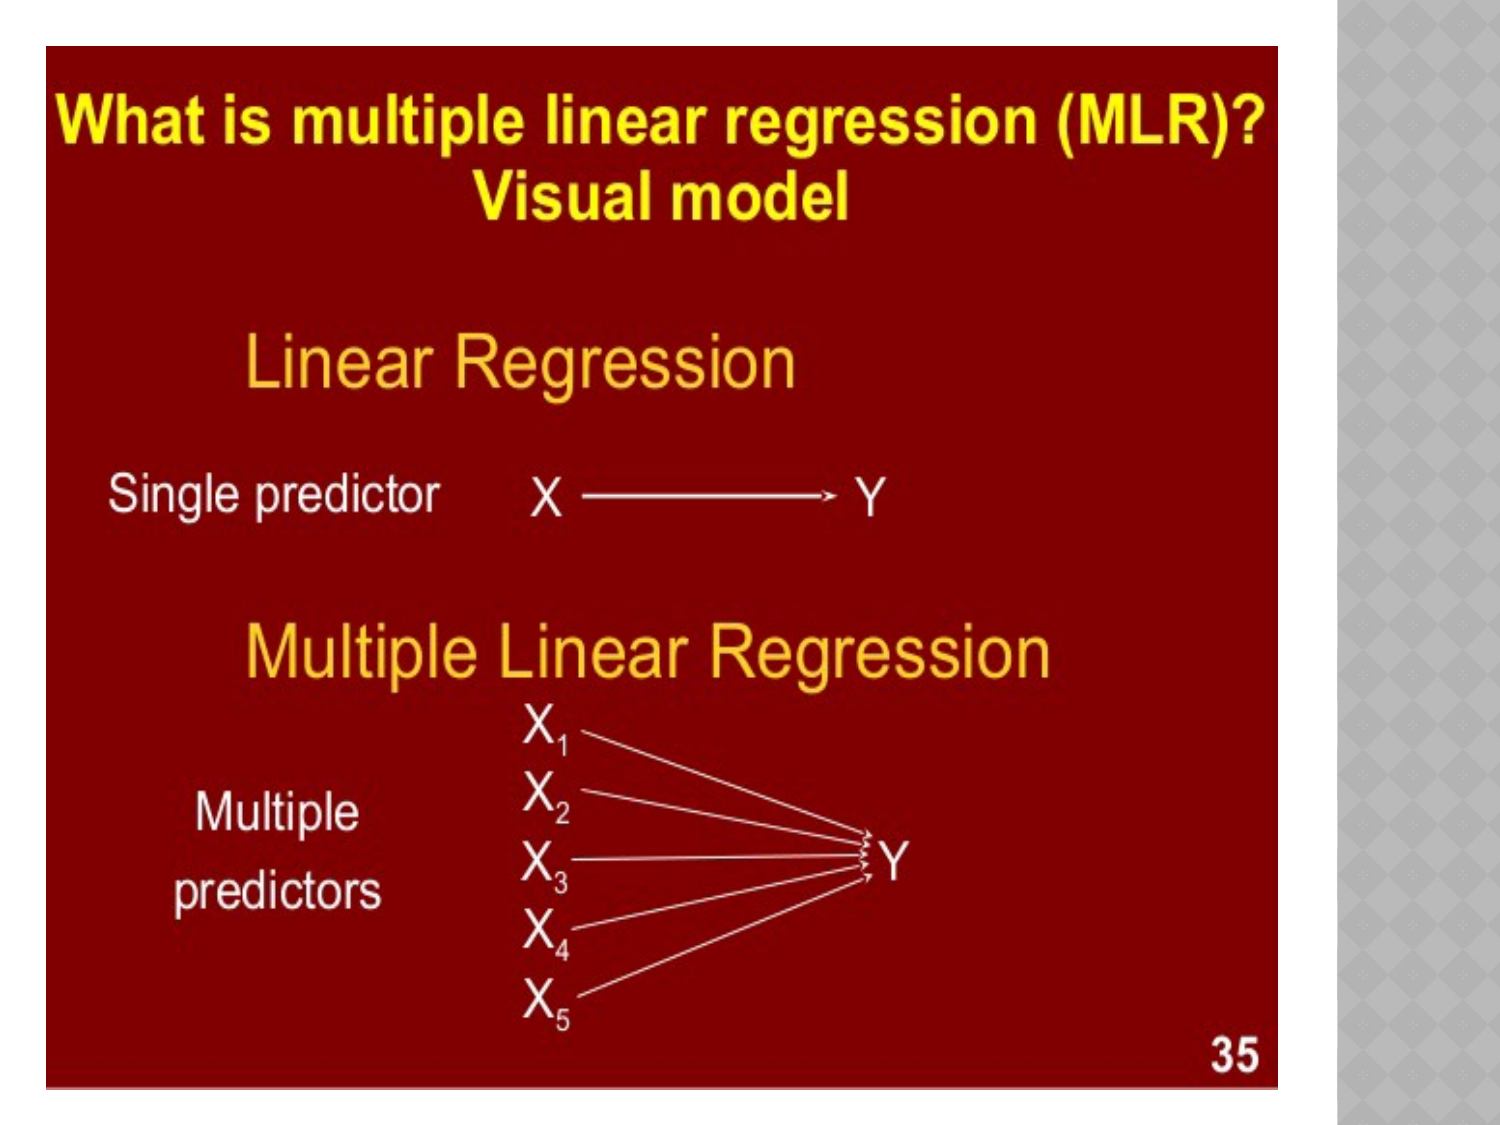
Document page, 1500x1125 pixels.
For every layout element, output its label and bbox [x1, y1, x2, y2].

list [46, 46, 1278, 1091]
